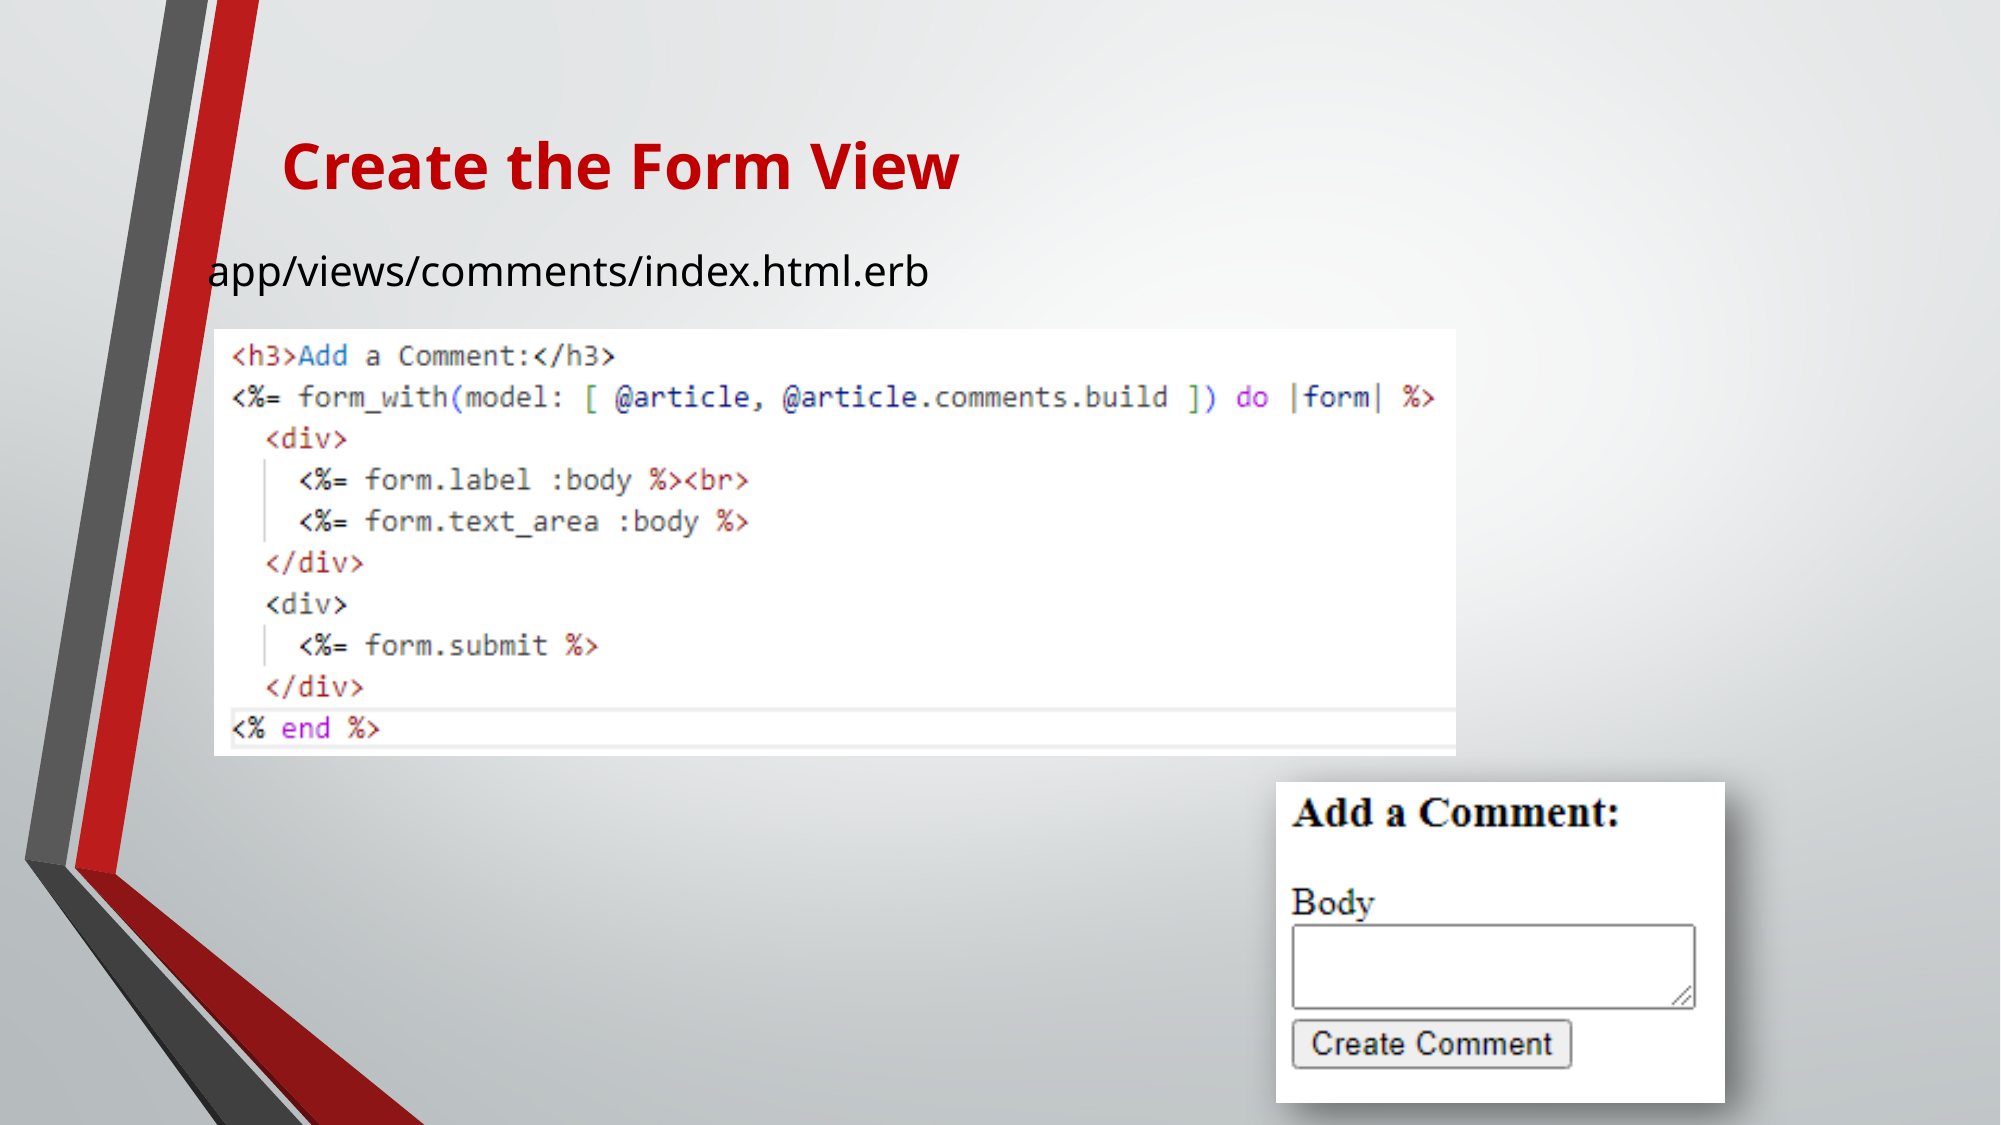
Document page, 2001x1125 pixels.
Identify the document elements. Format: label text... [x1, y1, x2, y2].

title Create the Form View [258, 118, 985, 211]
text_box app/views/comments/index.html.erb [192, 237, 945, 302]
picture [214, 329, 1456, 756]
picture [1275, 782, 1726, 1104]
